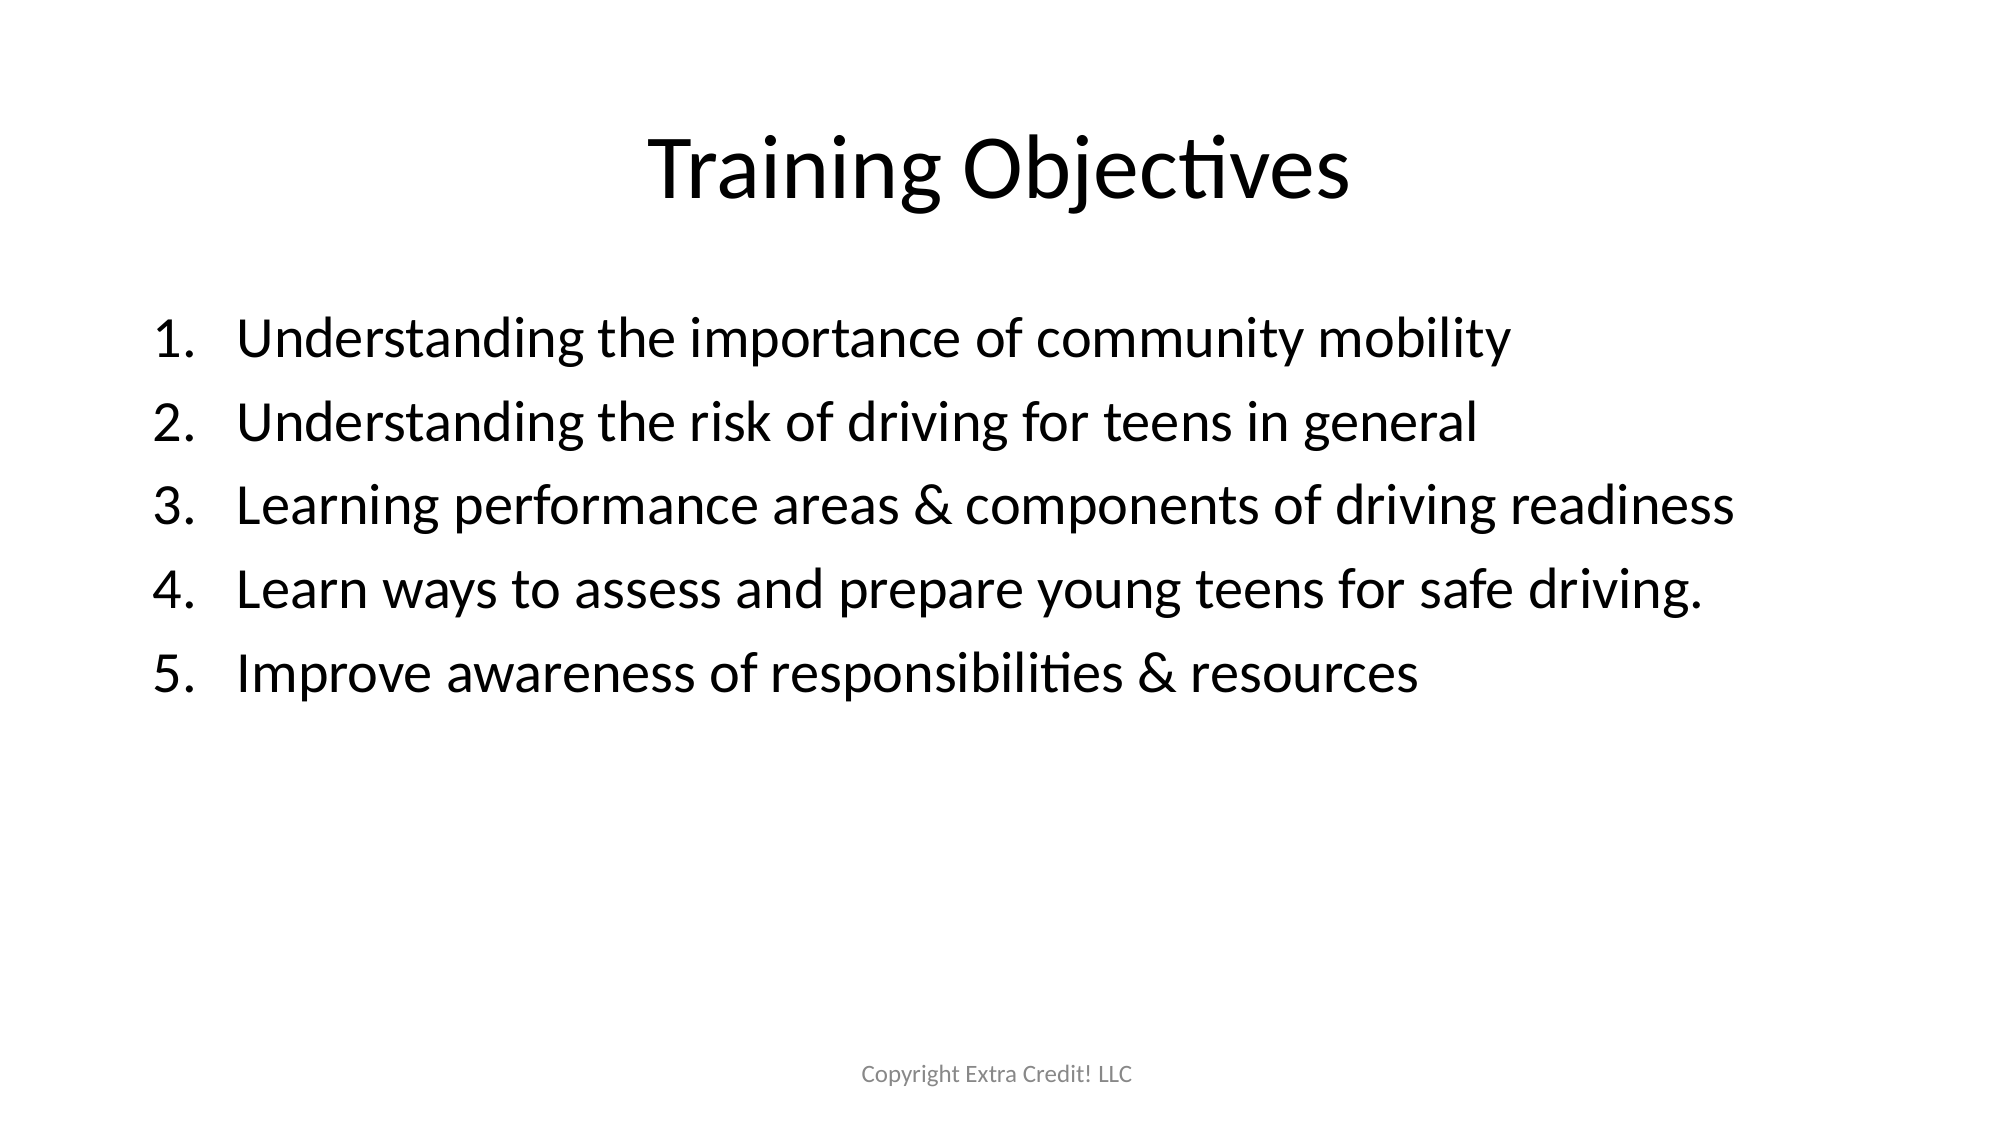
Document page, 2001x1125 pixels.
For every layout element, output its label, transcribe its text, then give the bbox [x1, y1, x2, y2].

title Training Objectives [137, 59, 1863, 278]
list Understanding the importance of community mobility Understanding the risk of driving for teens in general Learning performance areas & components of driving readiness Learn ways to assess and prepare young teens for safe driving. Improve awareness of responsibilities & resources [137, 299, 1863, 760]
footer Copyright Extra Credit! LLC [662, 1042, 1338, 1103]
